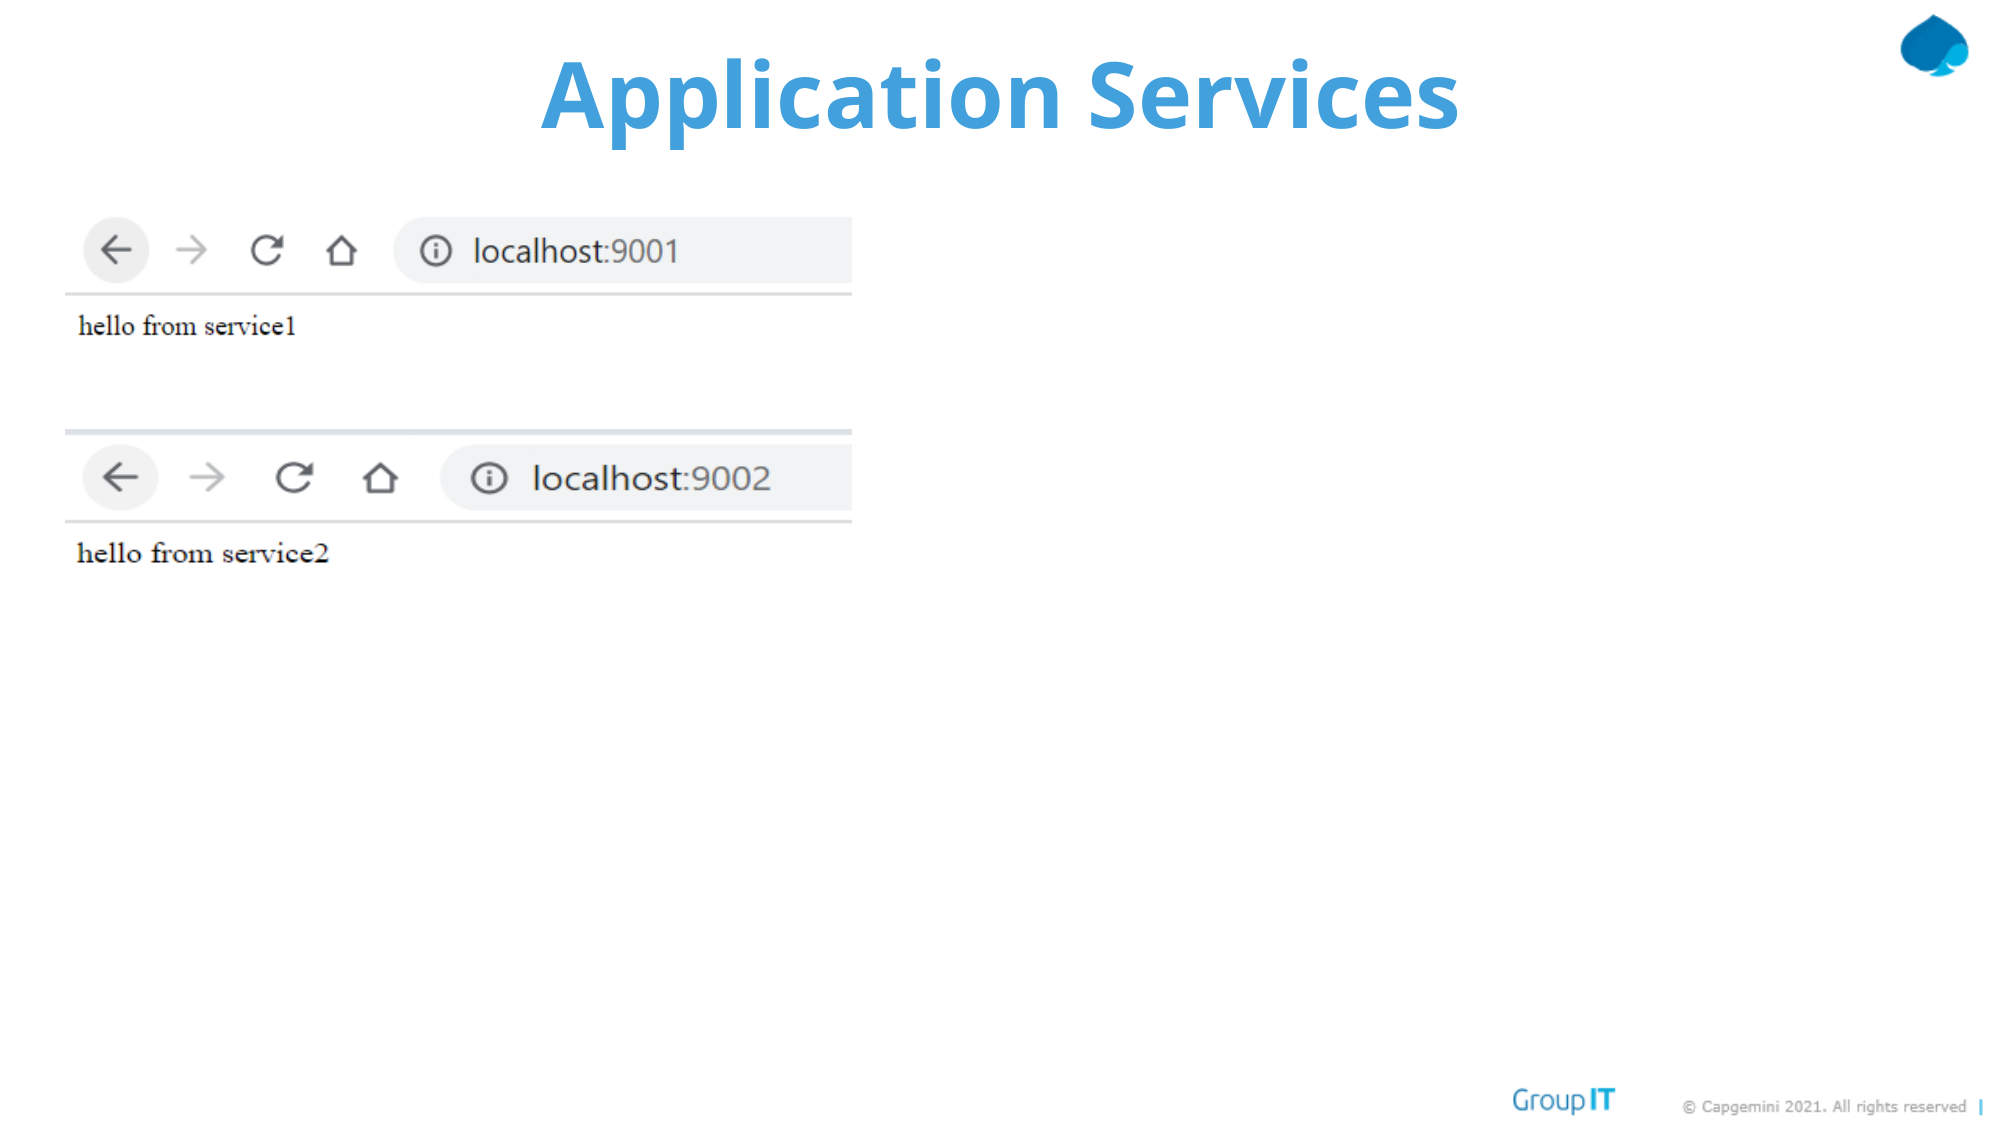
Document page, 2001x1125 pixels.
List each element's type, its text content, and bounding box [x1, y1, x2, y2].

picture [1887, 0, 1986, 93]
text_box Application Services [256, 29, 1748, 154]
picture [1495, 1063, 2000, 1125]
picture [65, 208, 852, 420]
picture [65, 429, 852, 610]
